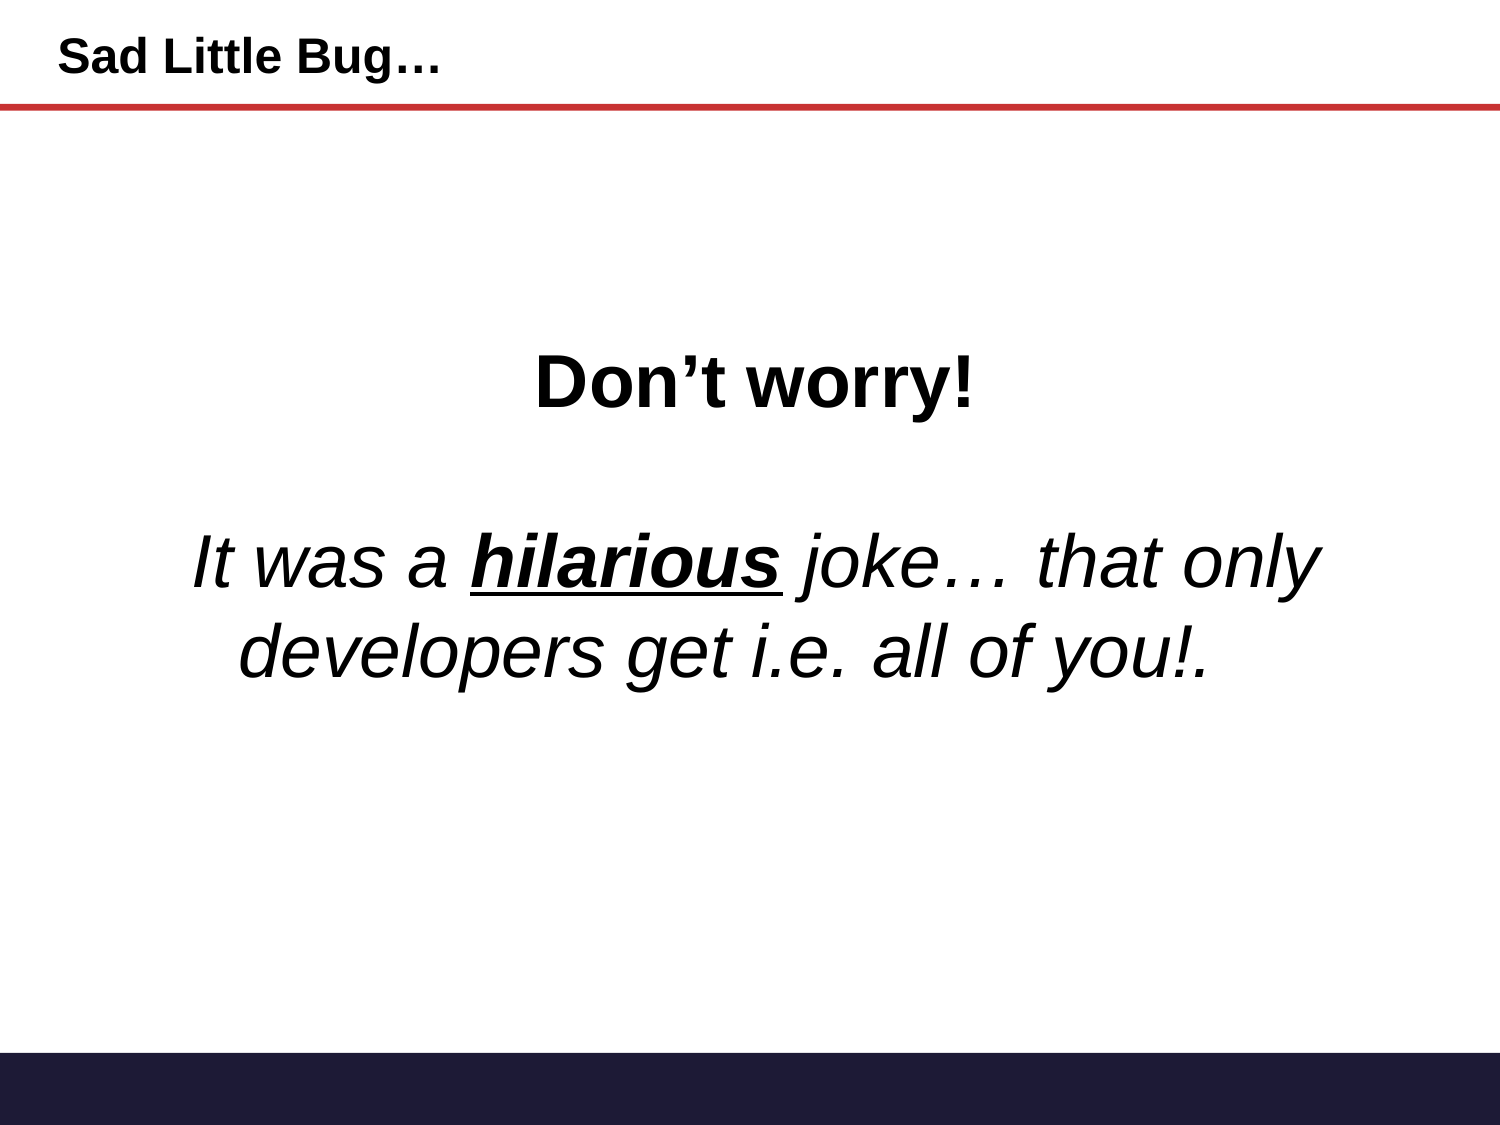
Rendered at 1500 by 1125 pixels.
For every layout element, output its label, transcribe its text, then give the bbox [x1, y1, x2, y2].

text_box Don’t worry! It was a hilarious joke… that only developers get i.e. all of you!. [33, 324, 1442, 700]
text_box Sad Little Bug… [49, 16, 948, 91]
